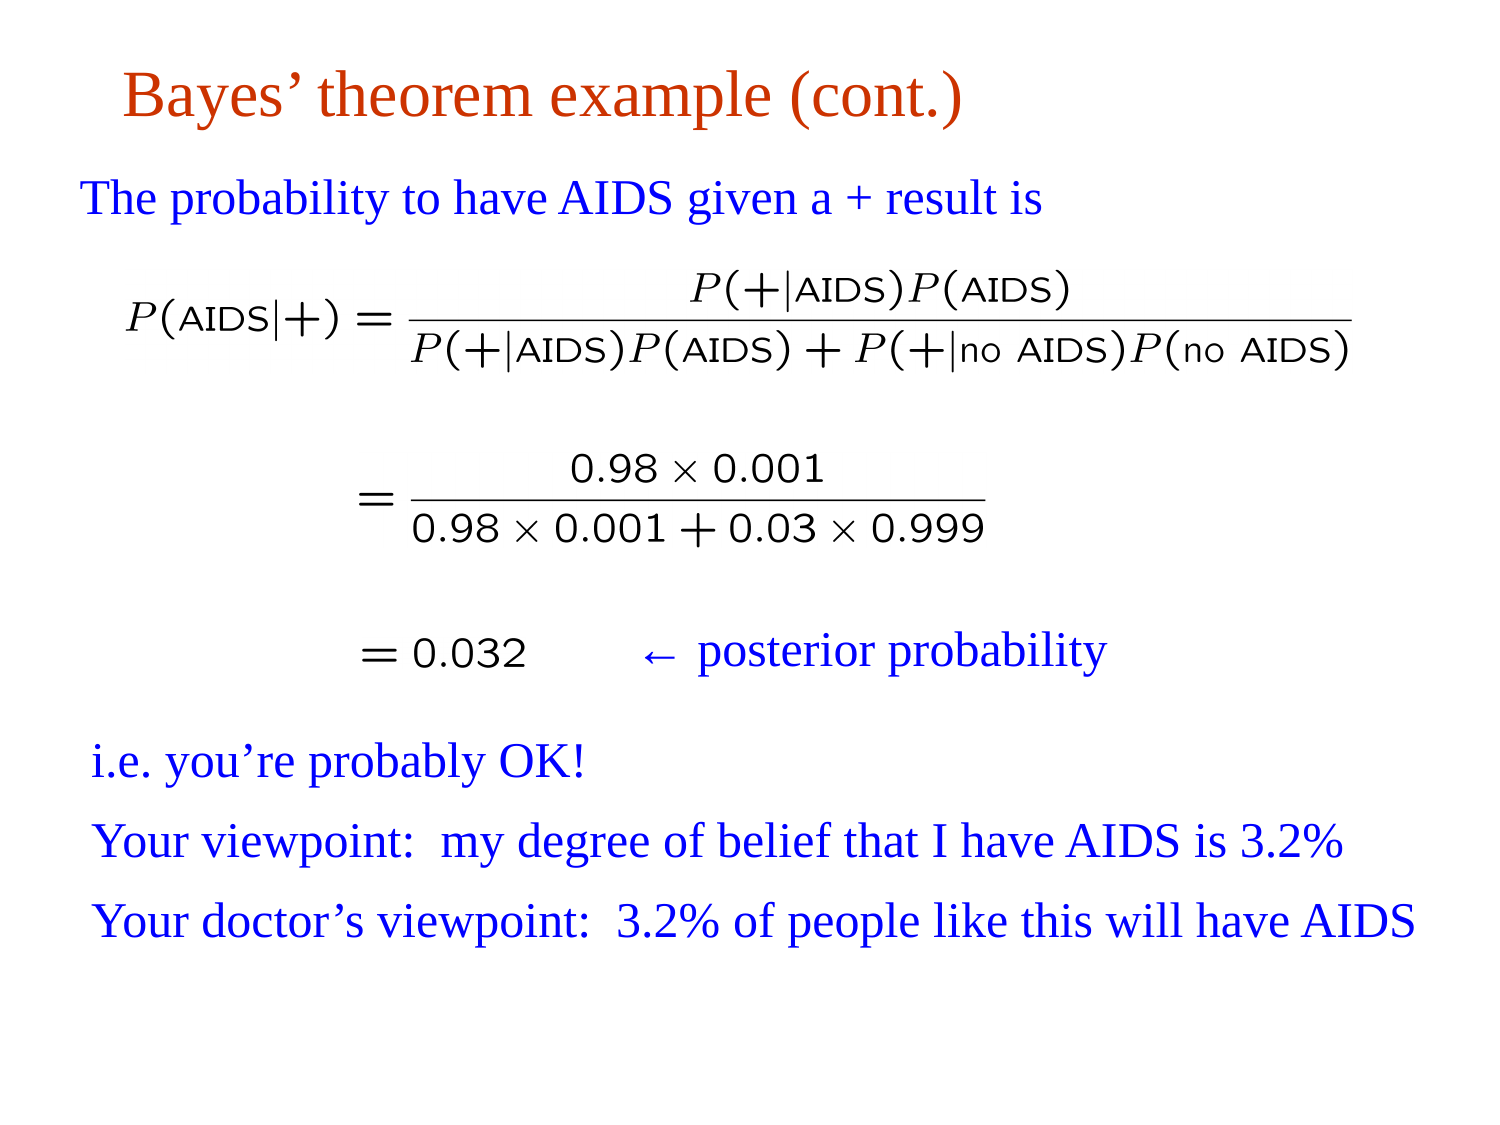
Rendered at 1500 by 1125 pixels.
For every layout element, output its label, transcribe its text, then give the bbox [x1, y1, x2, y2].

title Bayes’ theorem example (cont.) [41, 42, 1046, 138]
text_box i.e. you’re probably OK! Your viewpoint: my degree of belief that I have AIDS is 3.2% Your doctor’s viewpoint: 3.2% of people like this will have AIDS [76, 720, 1471, 955]
text_box ← posterior probability [620, 609, 1176, 685]
picture [361, 637, 526, 669]
picture [359, 451, 987, 548]
picture [125, 269, 1353, 374]
text_box The probability to have AIDS given a + result is [64, 156, 1353, 232]
